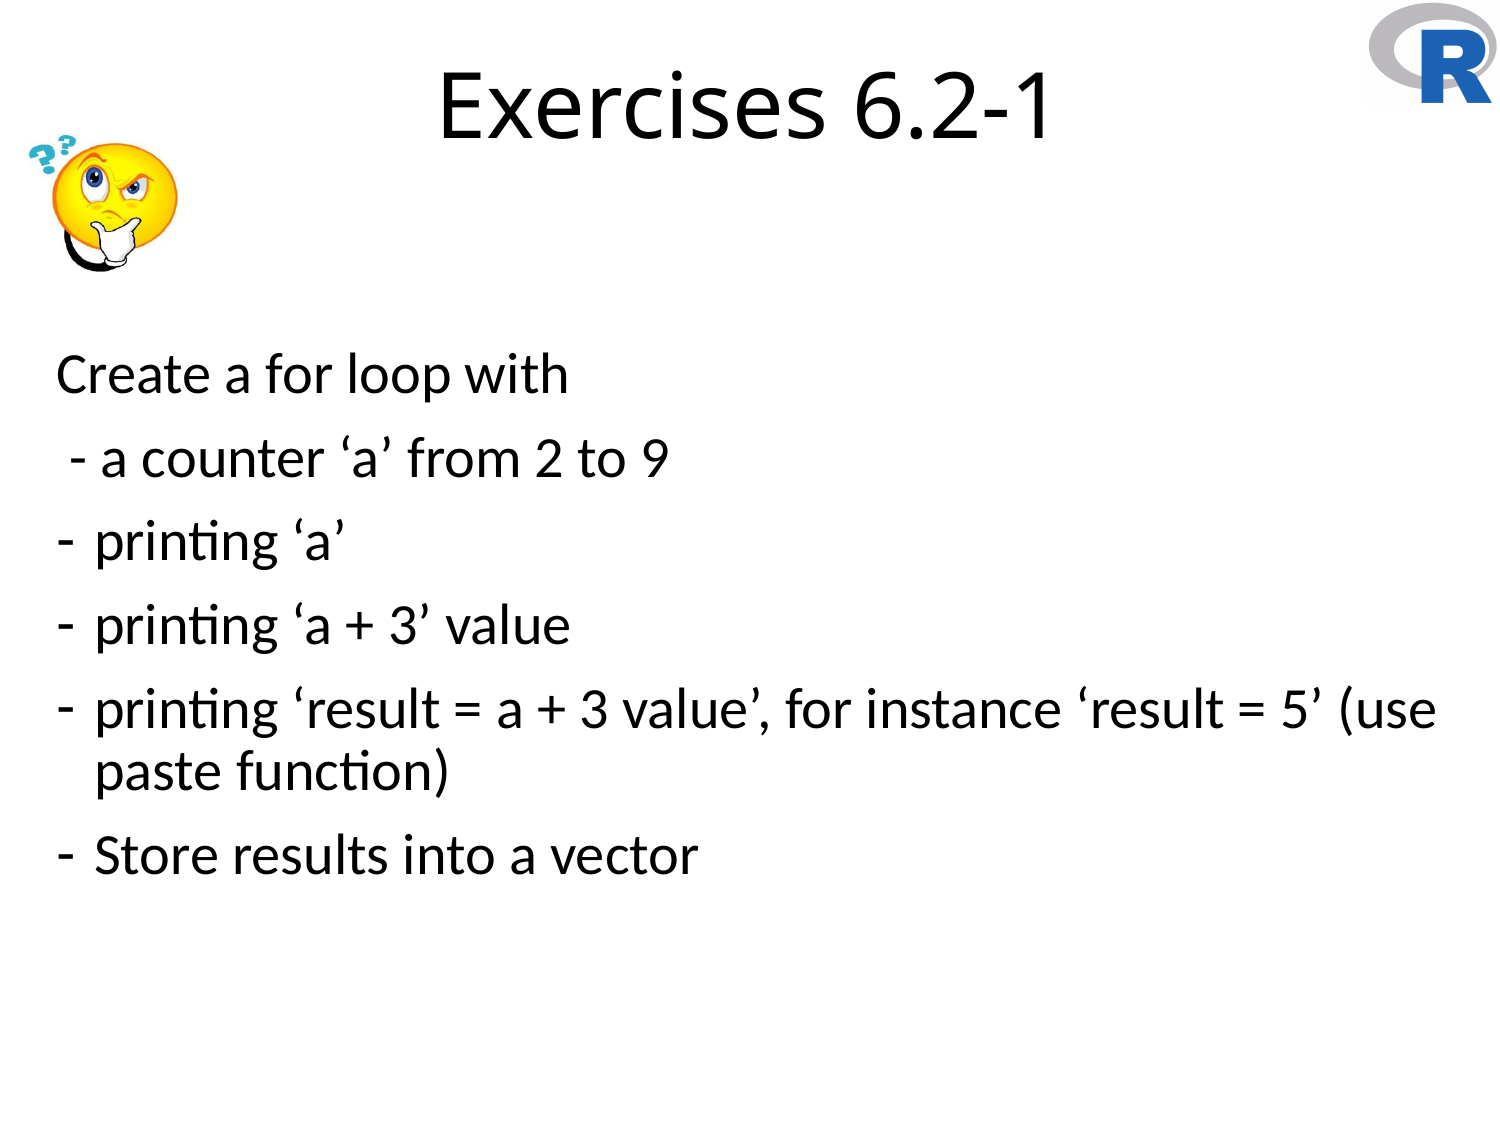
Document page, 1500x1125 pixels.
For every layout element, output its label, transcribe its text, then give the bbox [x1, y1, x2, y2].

picture [28, 134, 178, 272]
picture [1365, 0, 1500, 107]
title Exercises 6.2-1 [0, 0, 1500, 218]
list Create a for loop with - a counter ‘a’ from 2 to 9 printing ‘a’ printing ‘a + 3’ value printing ‘result = a + 3 value’, for instance ‘result = 5’ (use paste function) Store results into a vector [41, 335, 1459, 1050]
